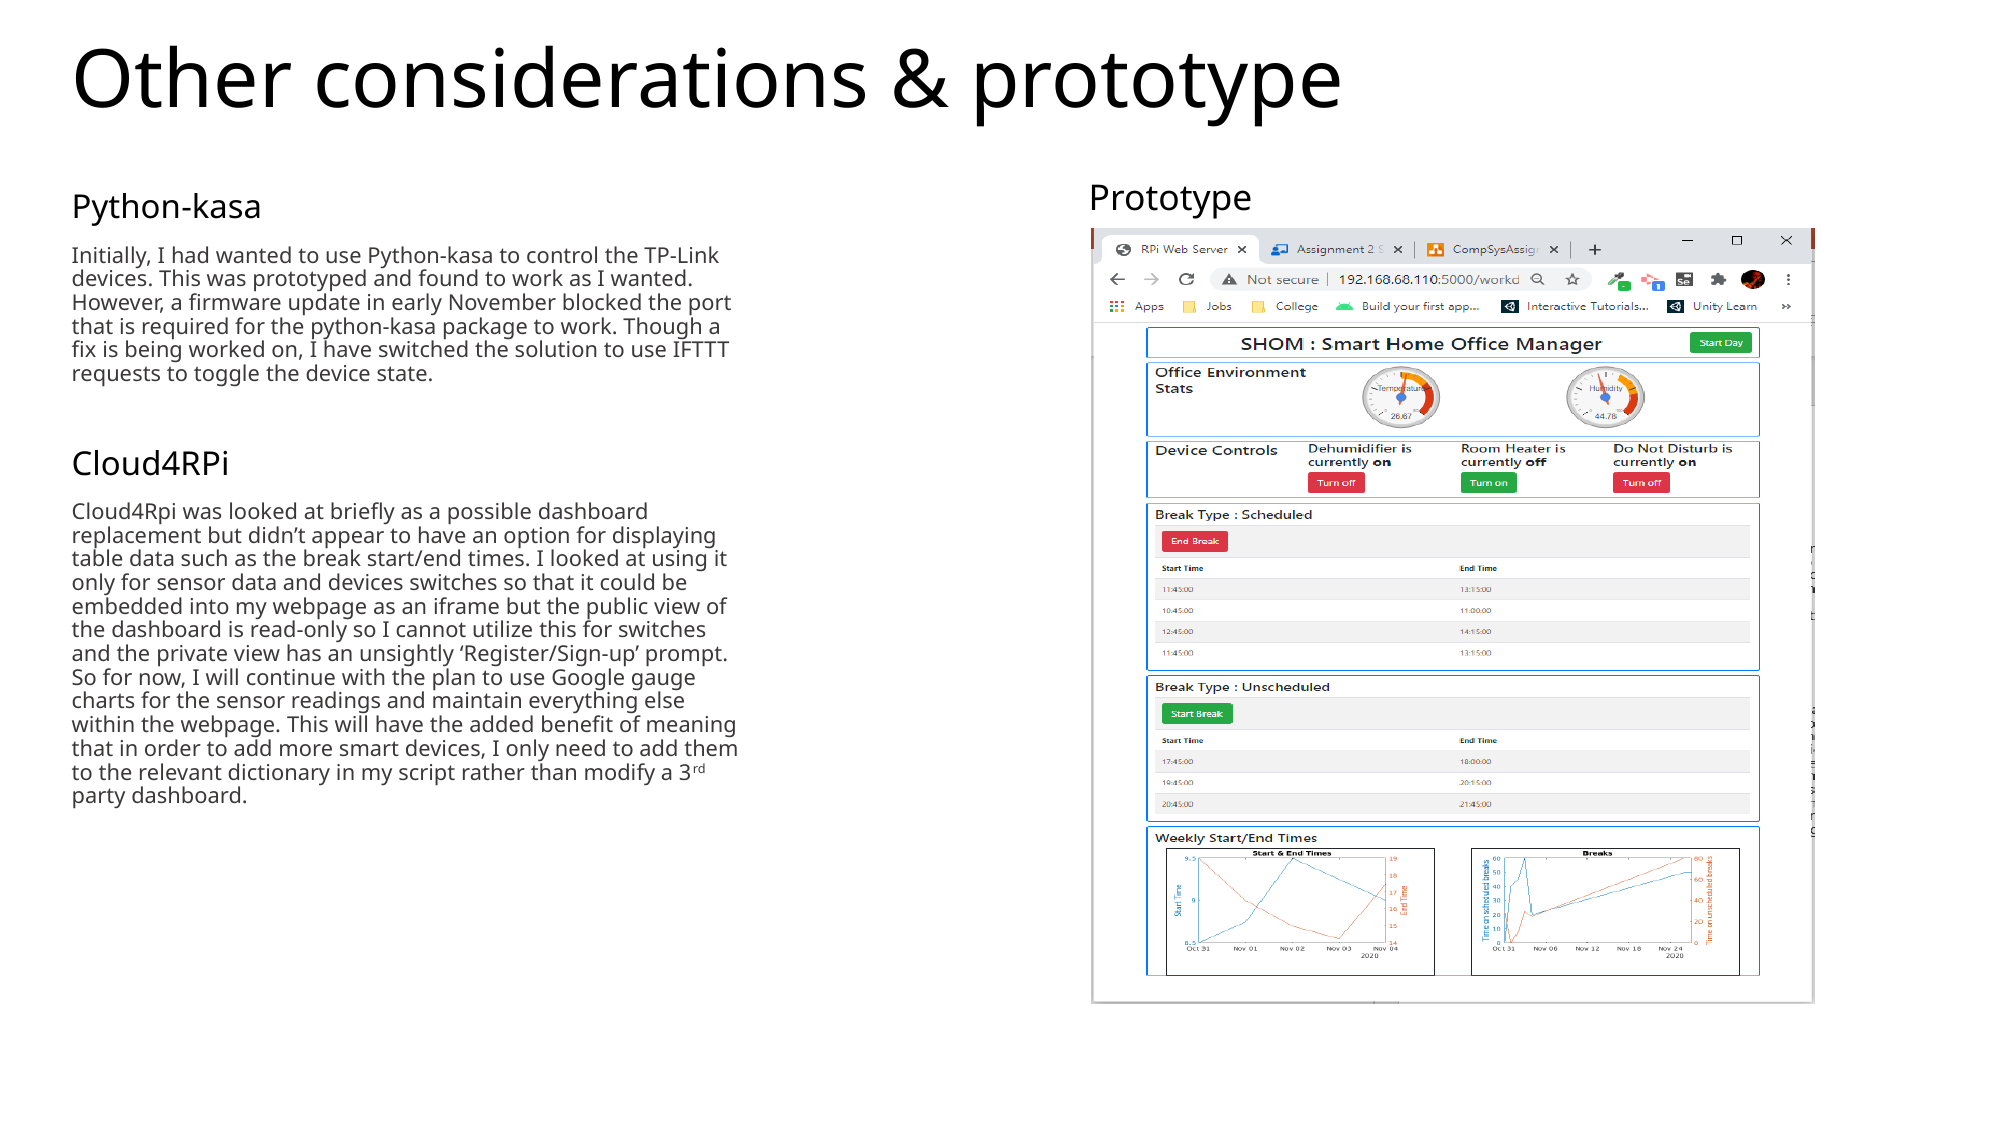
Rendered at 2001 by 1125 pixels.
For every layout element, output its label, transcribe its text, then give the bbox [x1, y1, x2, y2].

picture [1091, 228, 1815, 1004]
list Python-kasa Initially, I had wanted to use Python-kasa to control the TP-Link devices. This was prototyped and found to work as I wanted. However, a firmware update in early November blocked the port that is required for the python-kasa package to work. Though a fix is being worked on, I have switched the solution to use IFTTT requests to toggle the device state. Cloud4RPi Cloud4Rpi was looked at briefly as a possible dashboard replacement but didn’t appear to have an option for displaying table data such as the break start/end times. I looked at using it only for sensor data and devices switches so that it could be embedded into my webpage as an iframe but the public view of the dashboard is read-only so I cannot utilize this for switches and the private view has an unsightly ‘Register/Sign-up’ prompt. So for now, I will continue with the plan to use Google gauge charts for the sensor readings and maintain everything else within the webpage. This will have the added benefit of meaning that in order to add more smart devices, I only need to add them to the relevant dictionary in my script rather than modify a 3rd party dashboard. [56, 183, 756, 820]
title Other considerations & prototype [56, 30, 1782, 133]
text_box Prototype [1073, 167, 2000, 225]
